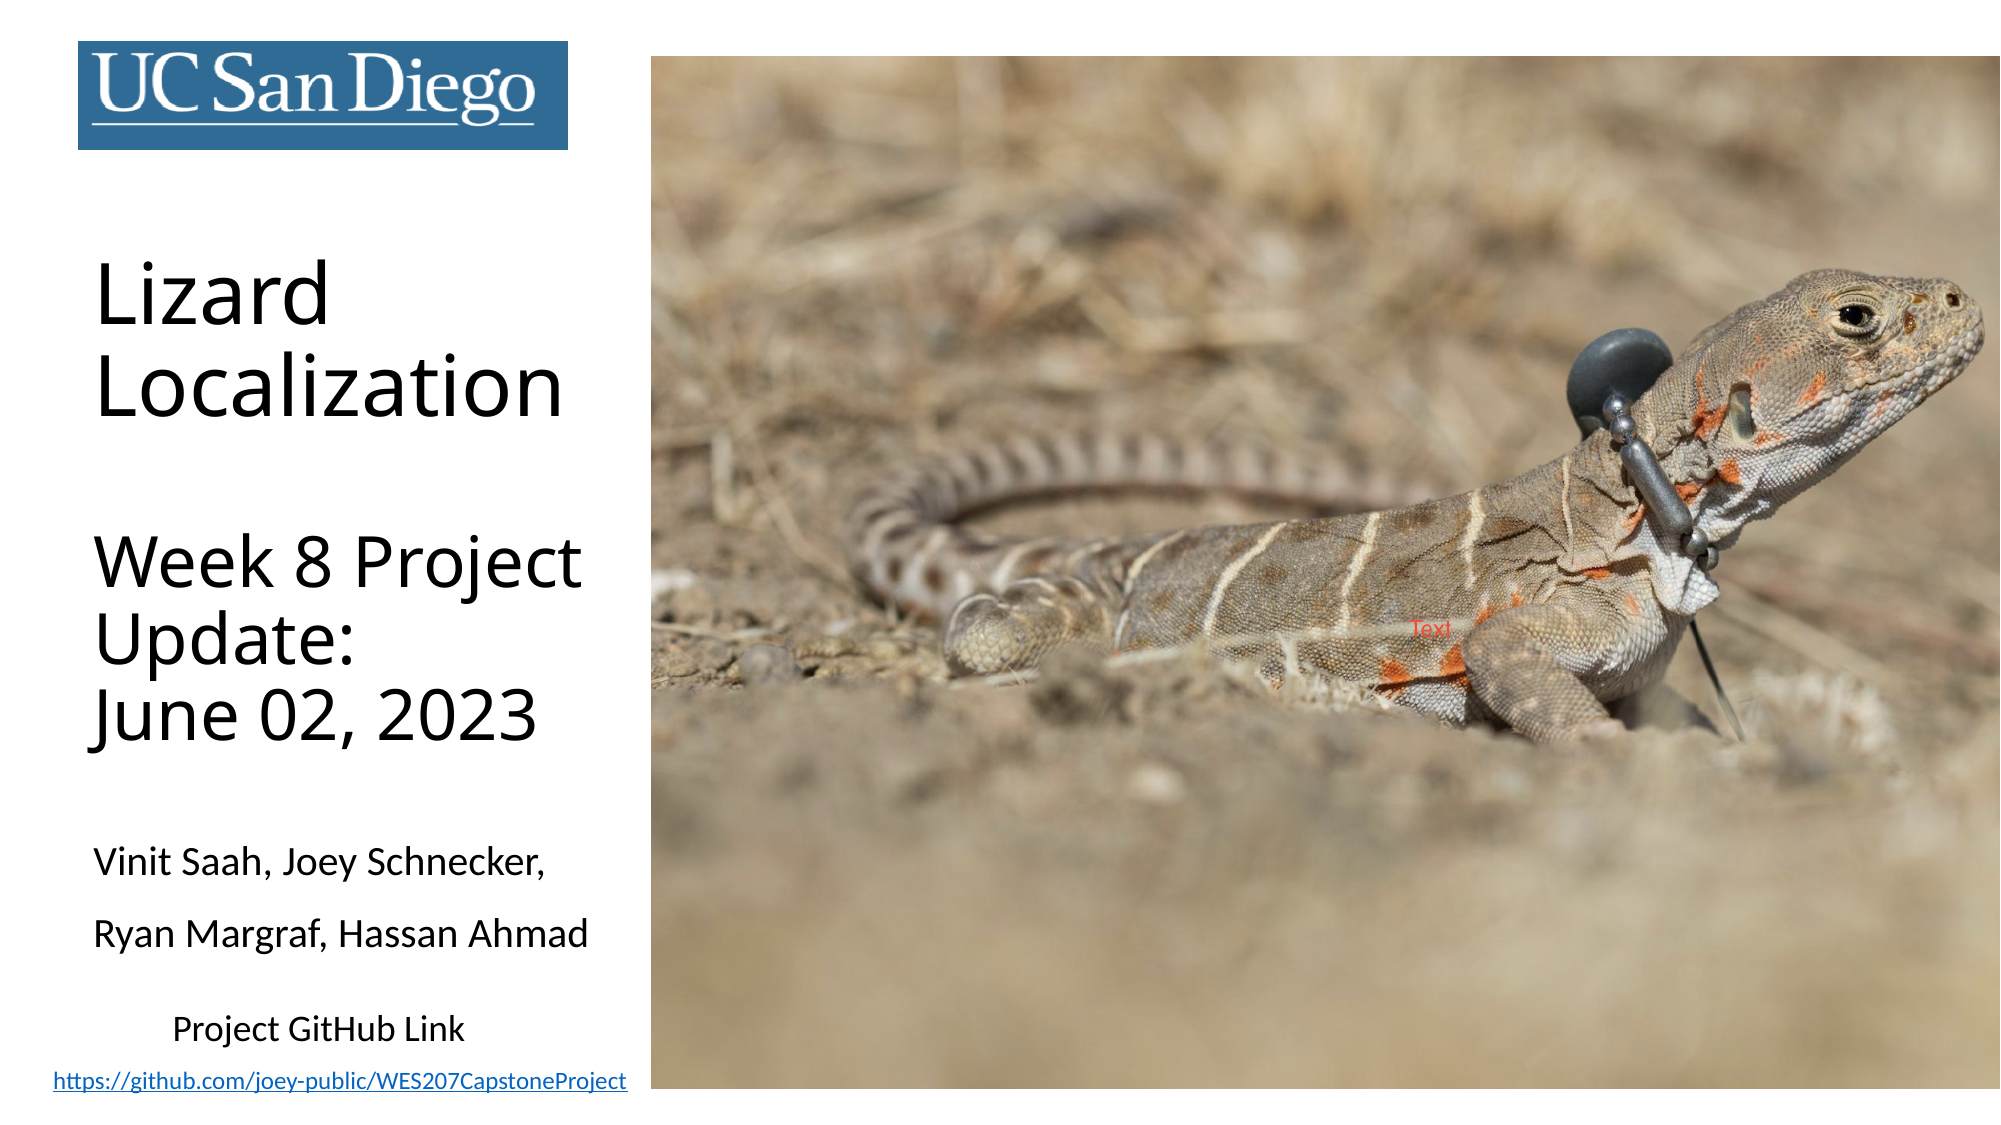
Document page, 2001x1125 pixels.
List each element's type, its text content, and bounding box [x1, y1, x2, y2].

text_box Project GitHub Link [157, 996, 490, 1056]
title Lizard Localization Week 8 Project Update: June 02, 2023 [78, 243, 650, 832]
subtitle Vinit Saah, Joey Schnecker, Ryan Margraf, Hassan Ahmad [78, 832, 650, 1056]
text_box https://github.com/joey-public/WES207CapstoneProject [38, 1056, 1036, 1102]
picture [650, 56, 2000, 1089]
picture [78, 41, 568, 150]
